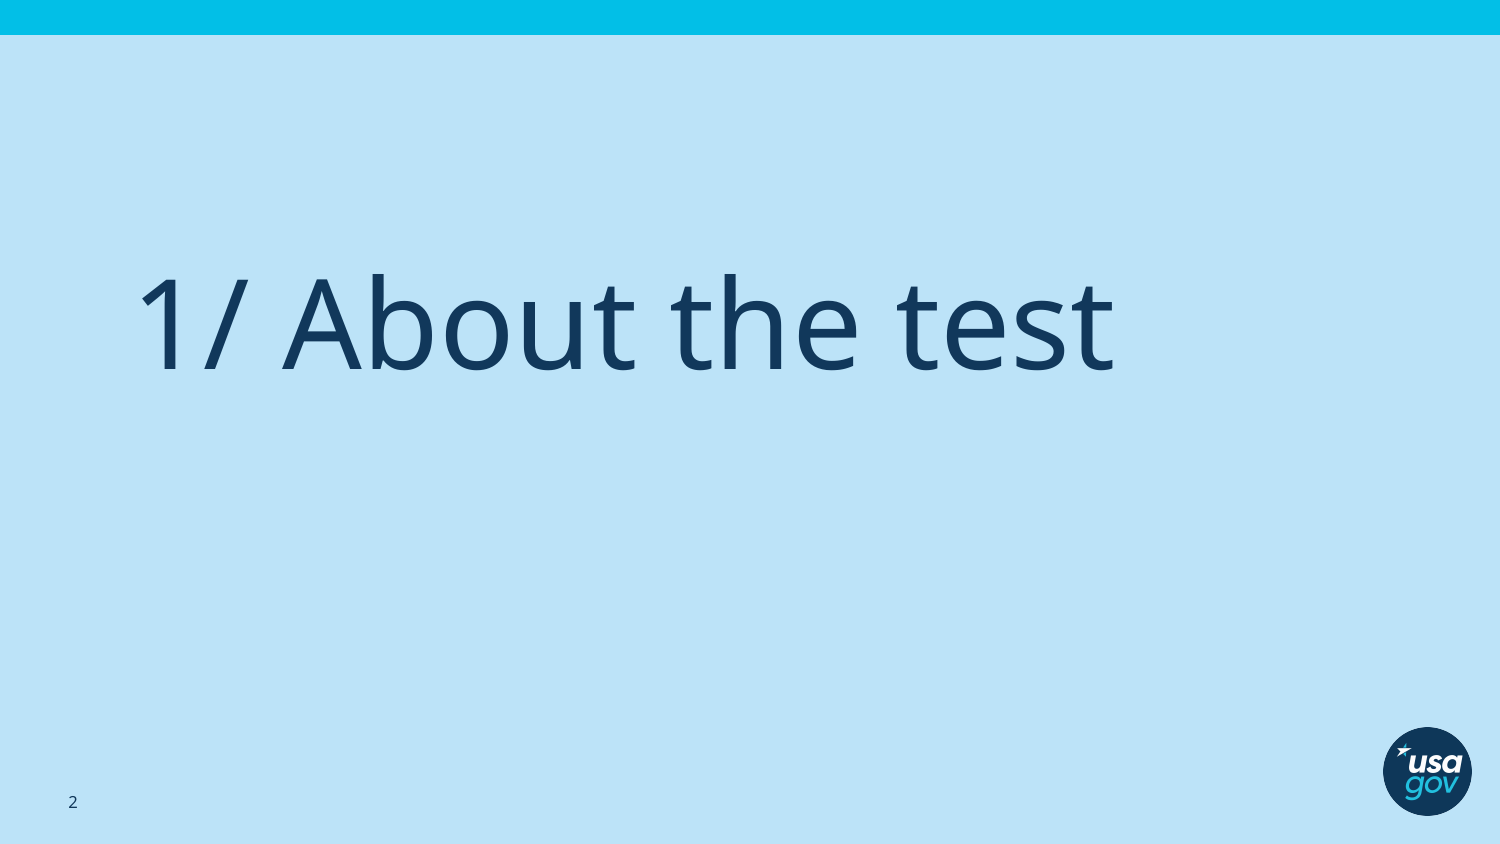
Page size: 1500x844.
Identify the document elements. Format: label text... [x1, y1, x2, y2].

title 1/ About the test [116, 87, 1329, 701]
slide_number 2 [2, 781, 93, 825]
picture [1383, 727, 1472, 816]
